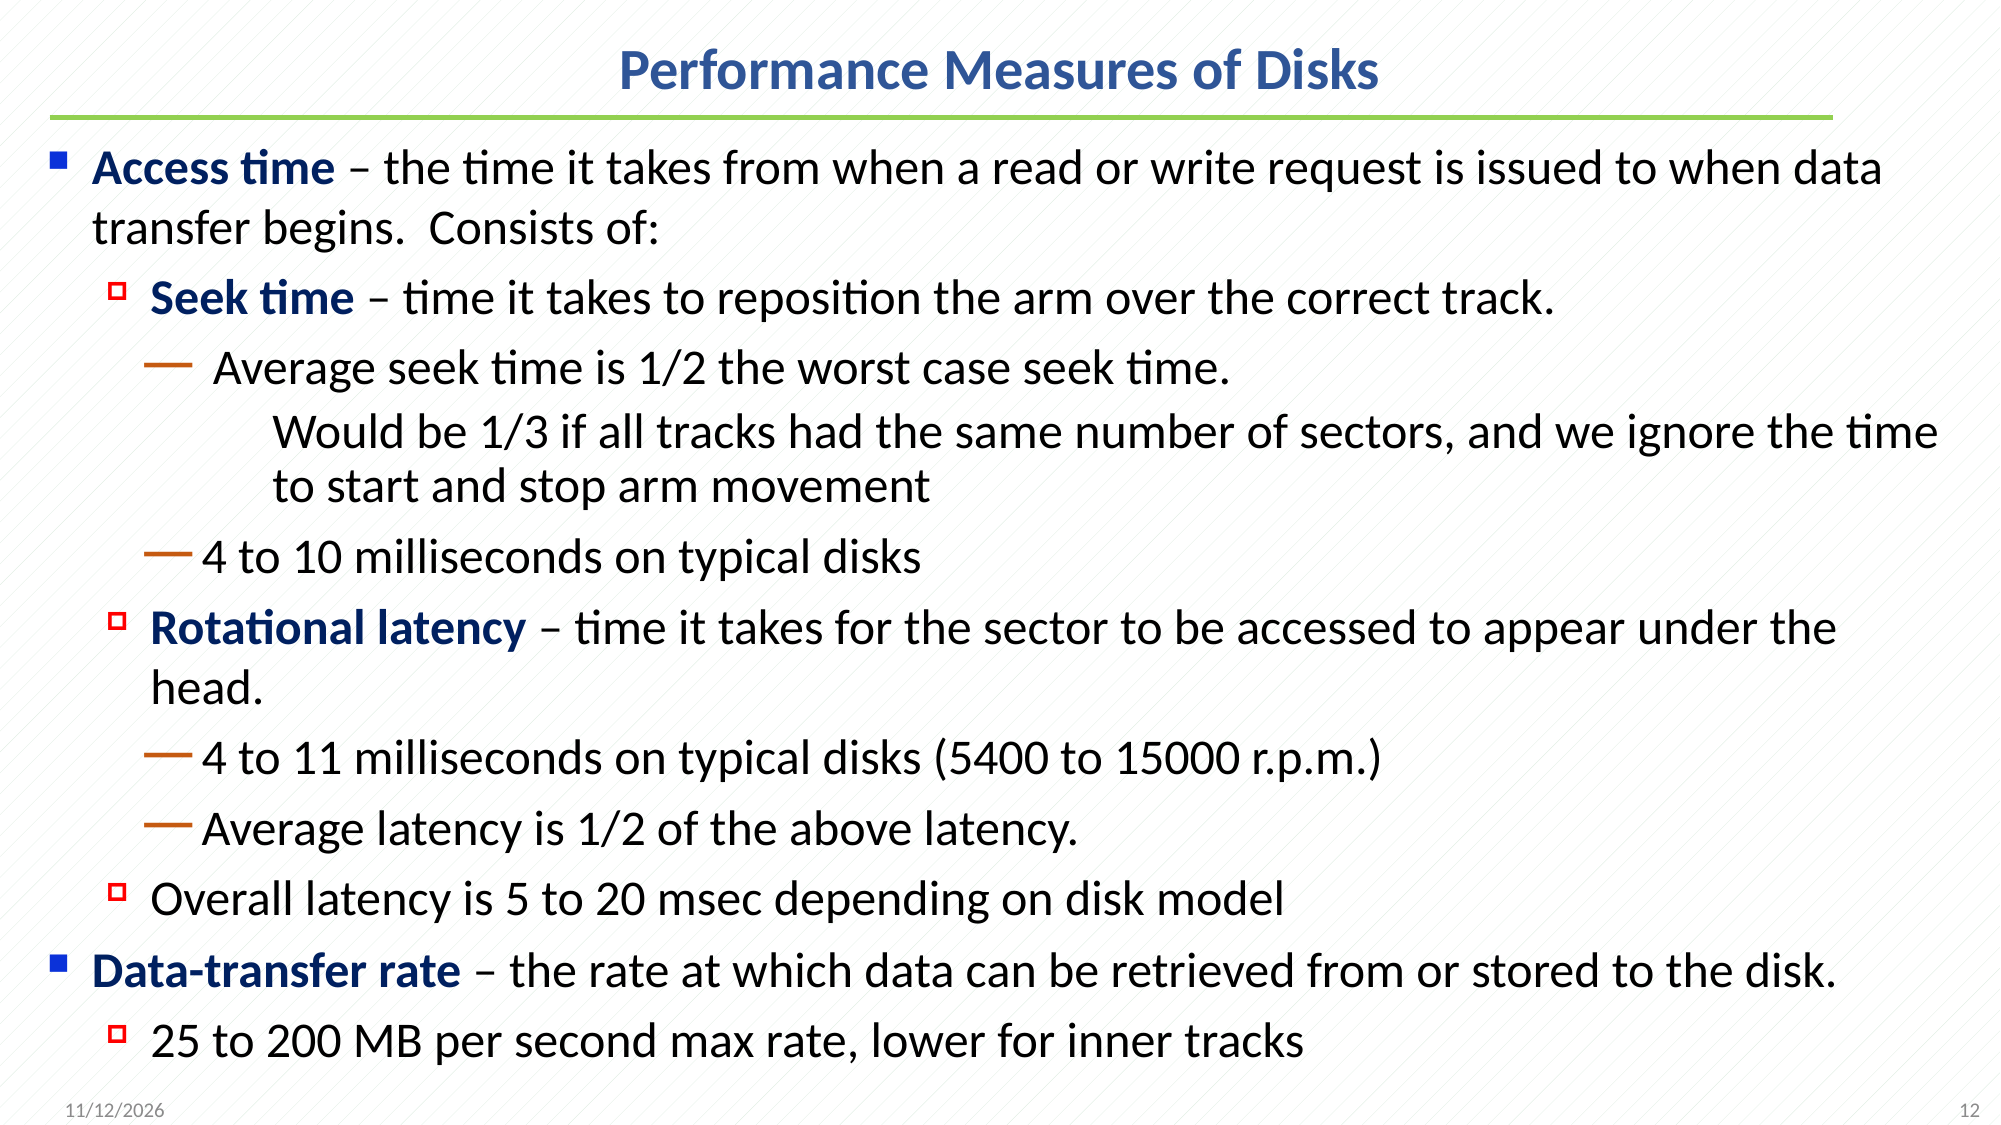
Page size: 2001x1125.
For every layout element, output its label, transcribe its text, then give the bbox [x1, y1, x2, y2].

list Access time – the time it takes from when a read or write request is issued to when data transfer begins. Consists of: Seek time – time it takes to reposition the arm over the correct track. Average seek time is 1/2 the worst case seek time. Would be 1/3 if all tracks had the same number of sectors, and we ignore the time to start and stop arm movement 4 to 10 milliseconds on typical disks Rotational latency – time it takes for the sector to be accessed to appear under the head. 4 to 11 milliseconds on typical disks (5400 to 15000 r.p.m.) Average latency is 1/2 of the above latency. Overall latency is 5 to 20 msec depending on disk model Data-transfer rate – the rate at which data can be retrieved from or stored to the disk. 25 to 200 MB per second max rate, lower for inner tracks [32, 126, 1974, 1081]
title Performance Measures of Disks [50, 13, 1949, 126]
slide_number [49, 1079, 500, 1125]
slide_number 12 [1545, 1079, 1996, 1125]
